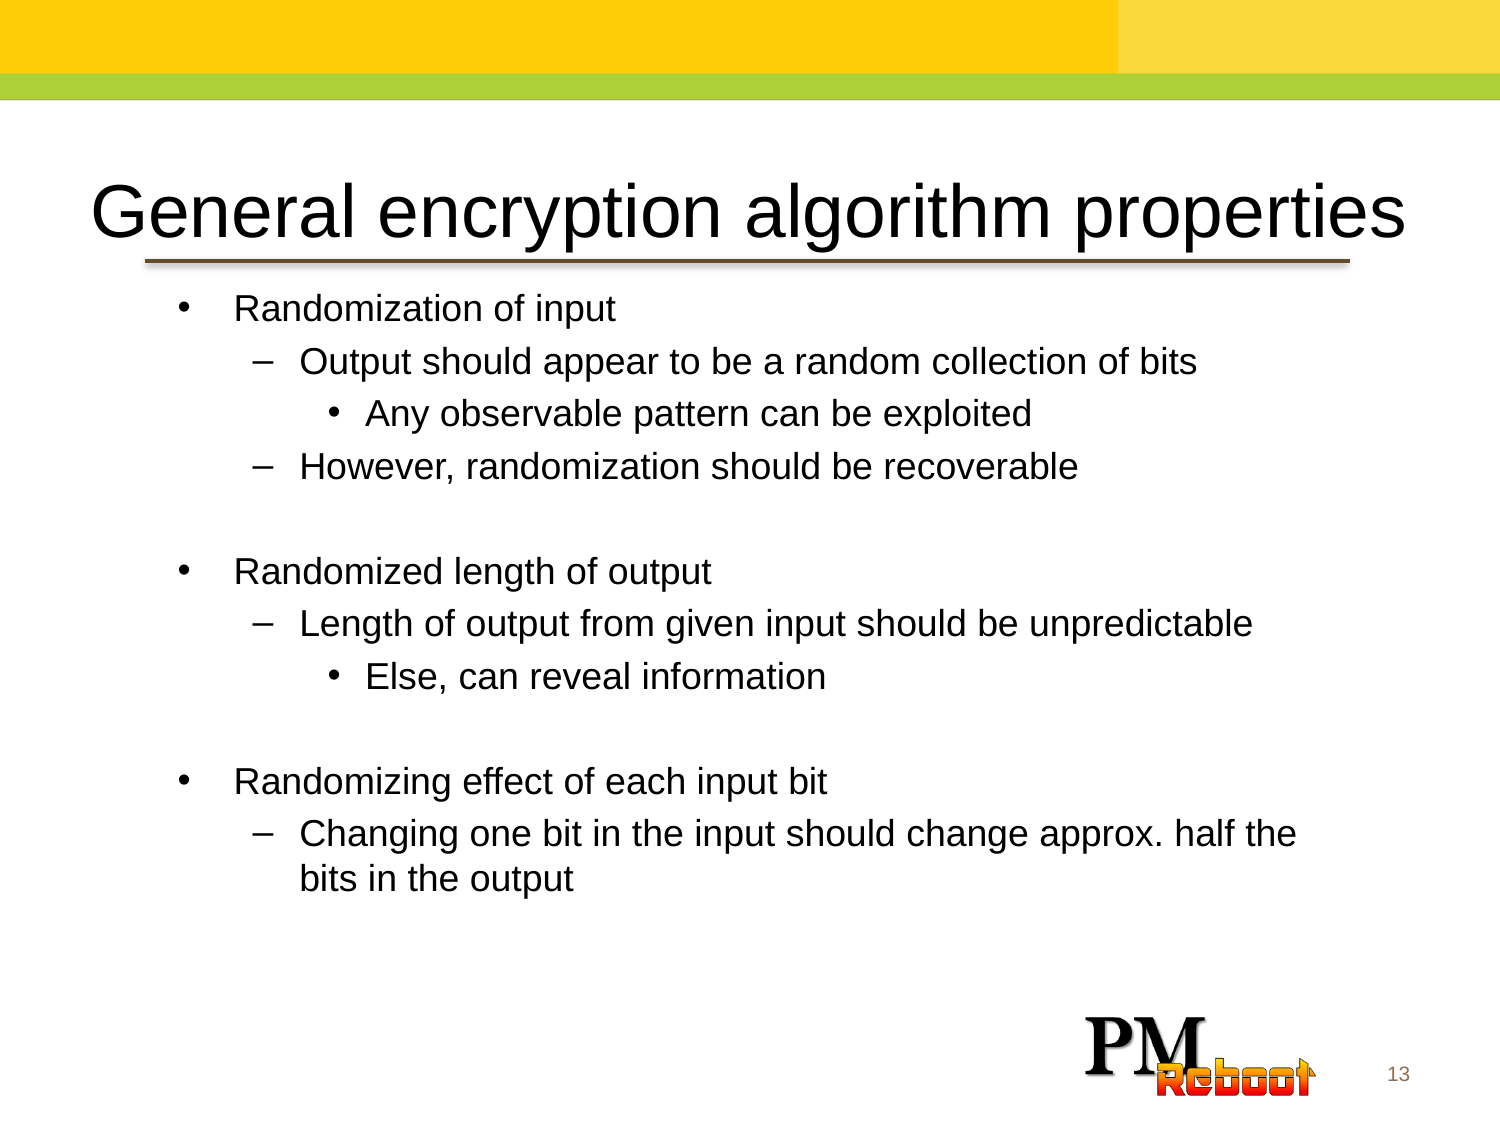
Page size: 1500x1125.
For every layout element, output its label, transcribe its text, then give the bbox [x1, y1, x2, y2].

slide_number 13 [1074, 1042, 1425, 1103]
list Randomization of input Output should appear to be a random collection of bits Any observable pattern can be exploited However, randomization should be recoverable Randomized length of output Length of output from given input should be unpredictable Else, can reveal information Randomizing effect of each input bit Changing one bit in the input should change approx. half the bits in the output [162, 276, 1375, 938]
picture [0, 0, 1500, 1125]
title General encryption algorithm properties [75, 137, 1438, 277]
